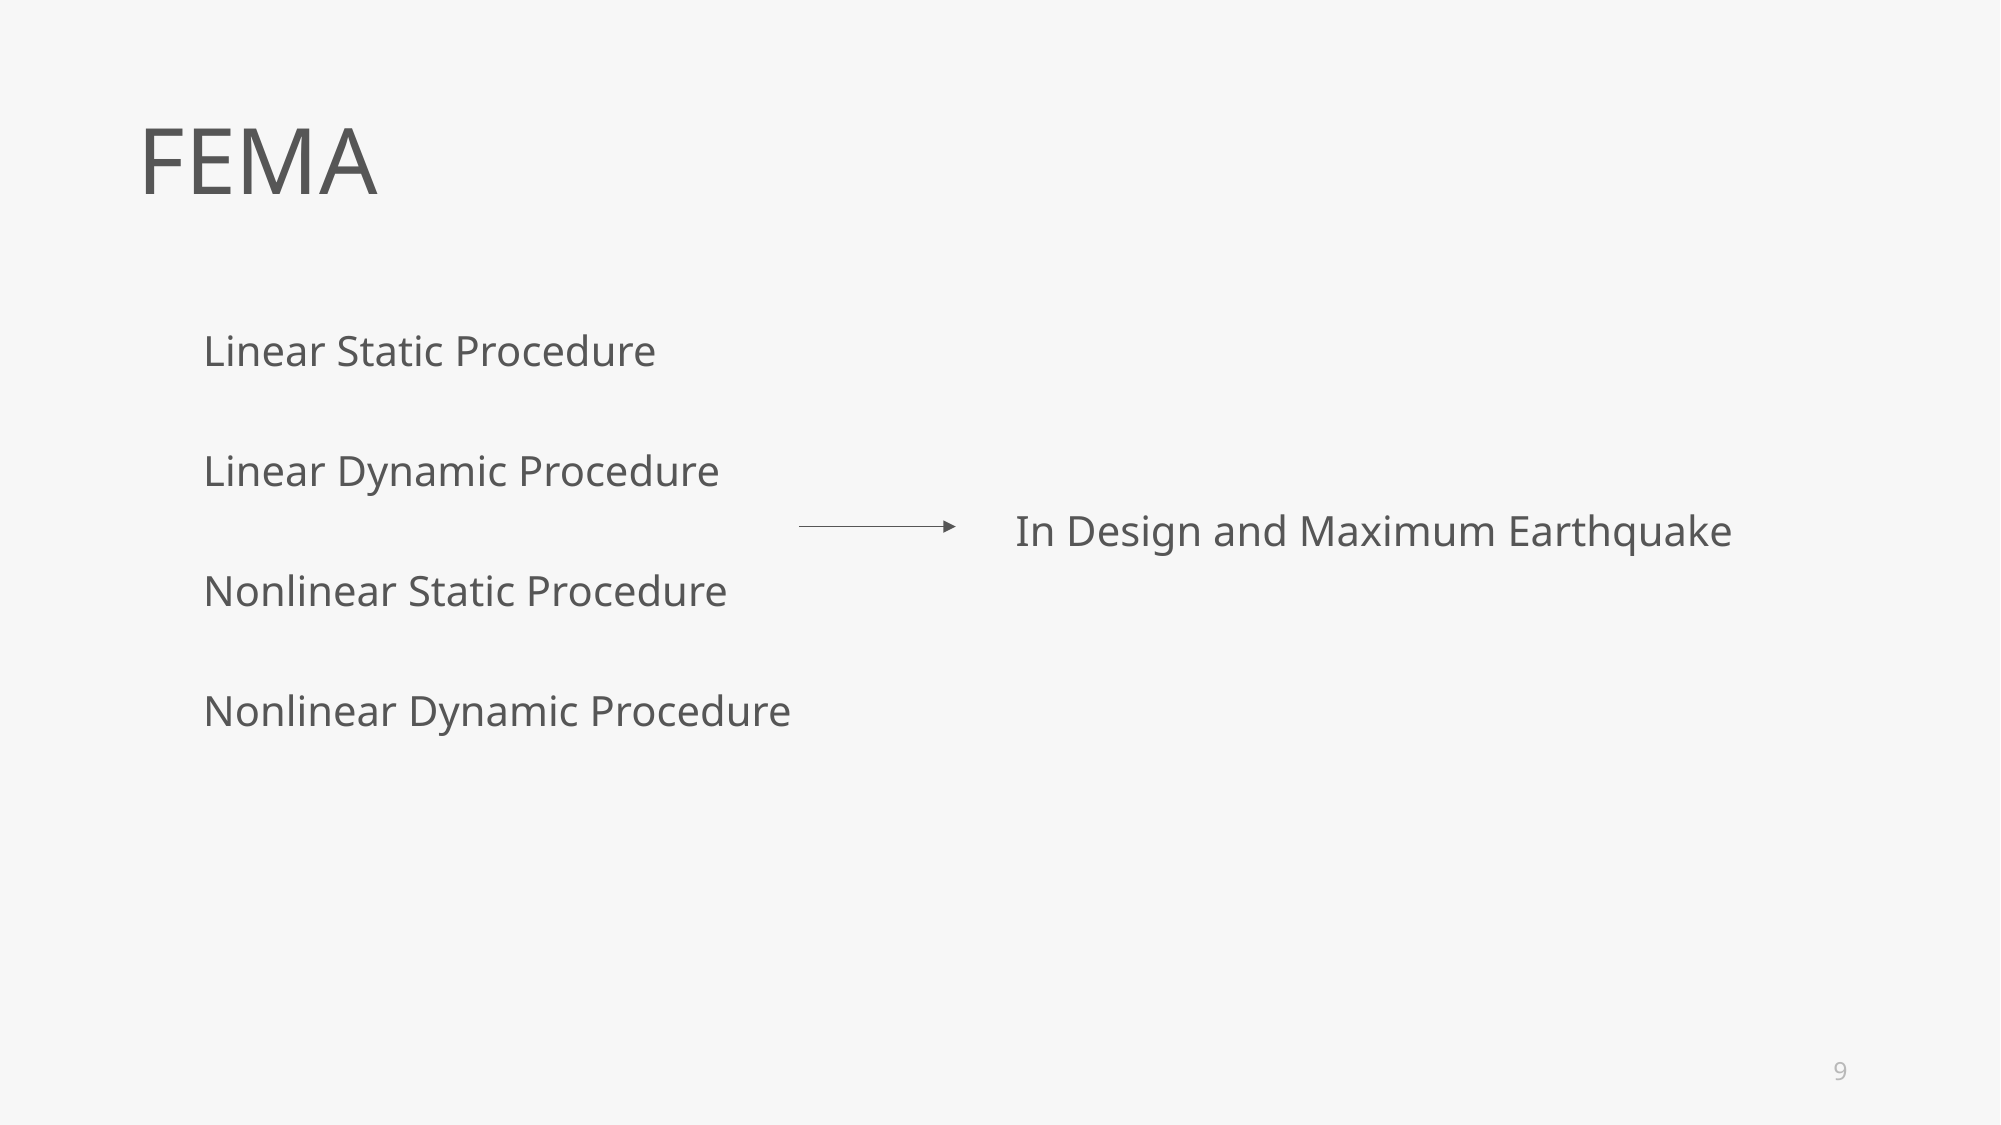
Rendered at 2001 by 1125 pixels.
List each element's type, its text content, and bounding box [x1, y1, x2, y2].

text_box Linear Static Procedure Linear Dynamic Procedure Nonlinear Static Procedure Nonlinear Dynamic Procedure [203, 306, 807, 742]
slide_number 9 [1412, 1042, 1863, 1103]
list FEMA [137, 108, 873, 224]
text_box In Design and Maximum Earthquake [1015, 486, 1748, 562]
